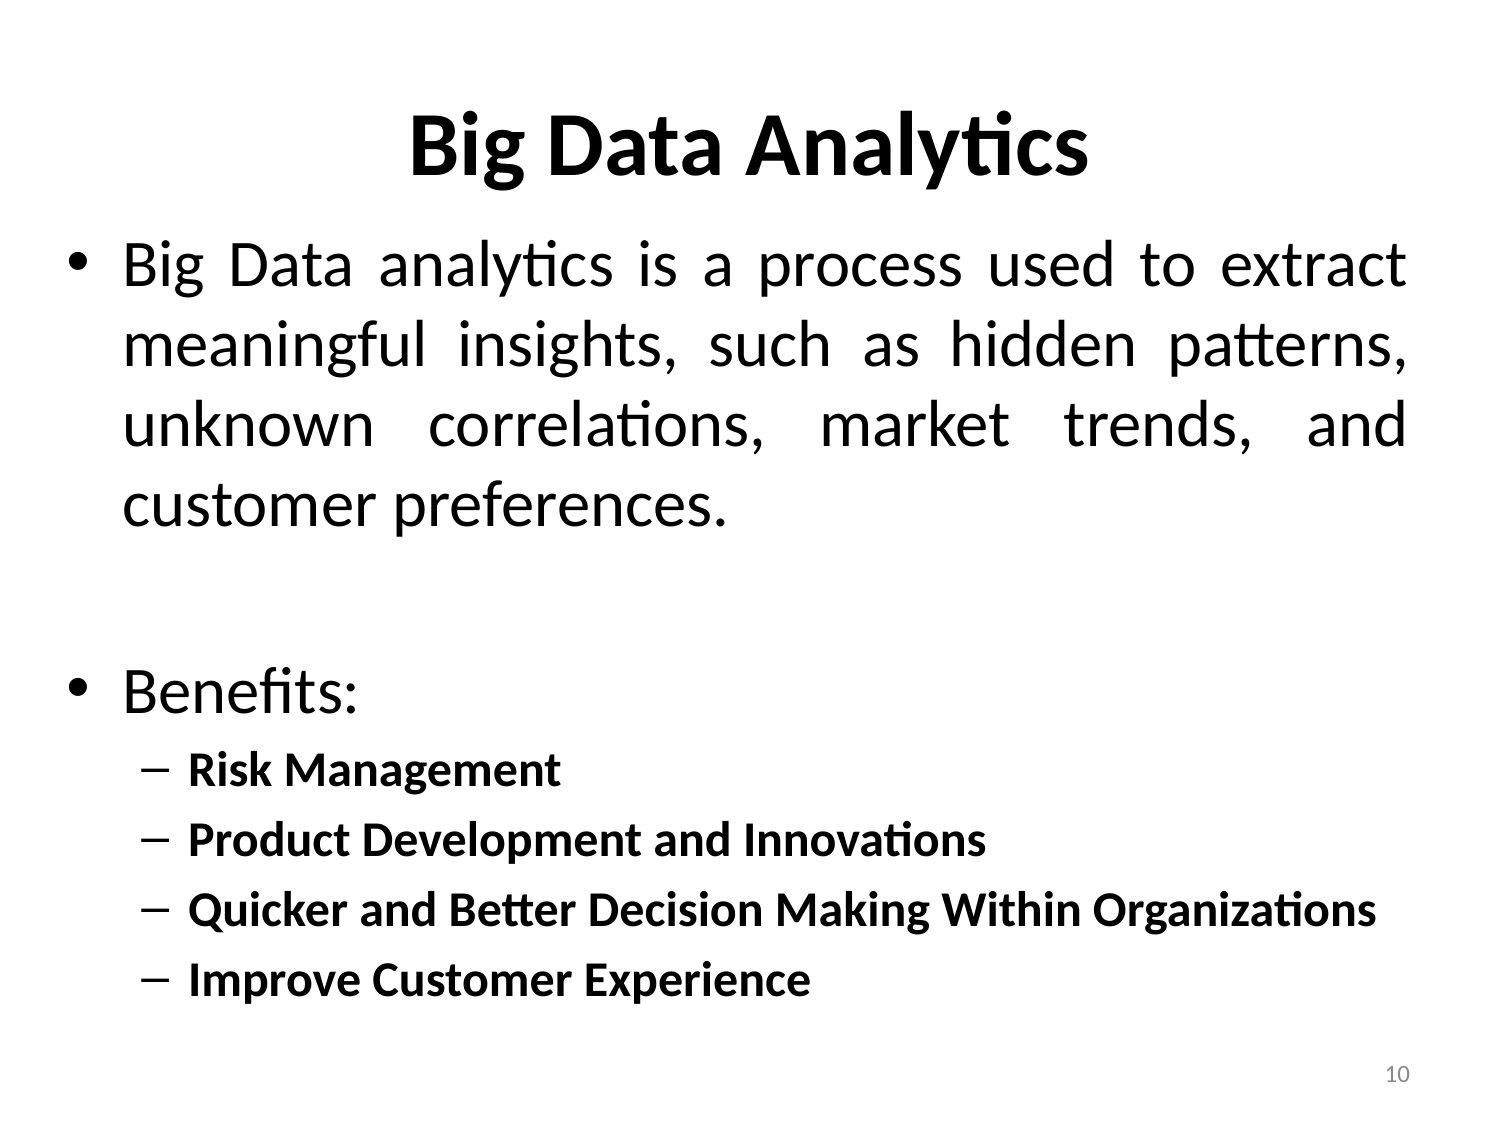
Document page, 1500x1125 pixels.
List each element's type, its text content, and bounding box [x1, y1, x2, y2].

list Big Data analytics is a process used to extract meaningful insights, such as hidden patterns, unknown correlations, market trends, and customer preferences. Benefits: Risk Management Product Development and Innovations Quicker and Better Decision Making Within Organizations Improve Customer Experience [51, 212, 1425, 982]
slide_number 10 [1074, 1042, 1425, 1103]
title Big Data Analytics [75, 45, 1425, 212]
